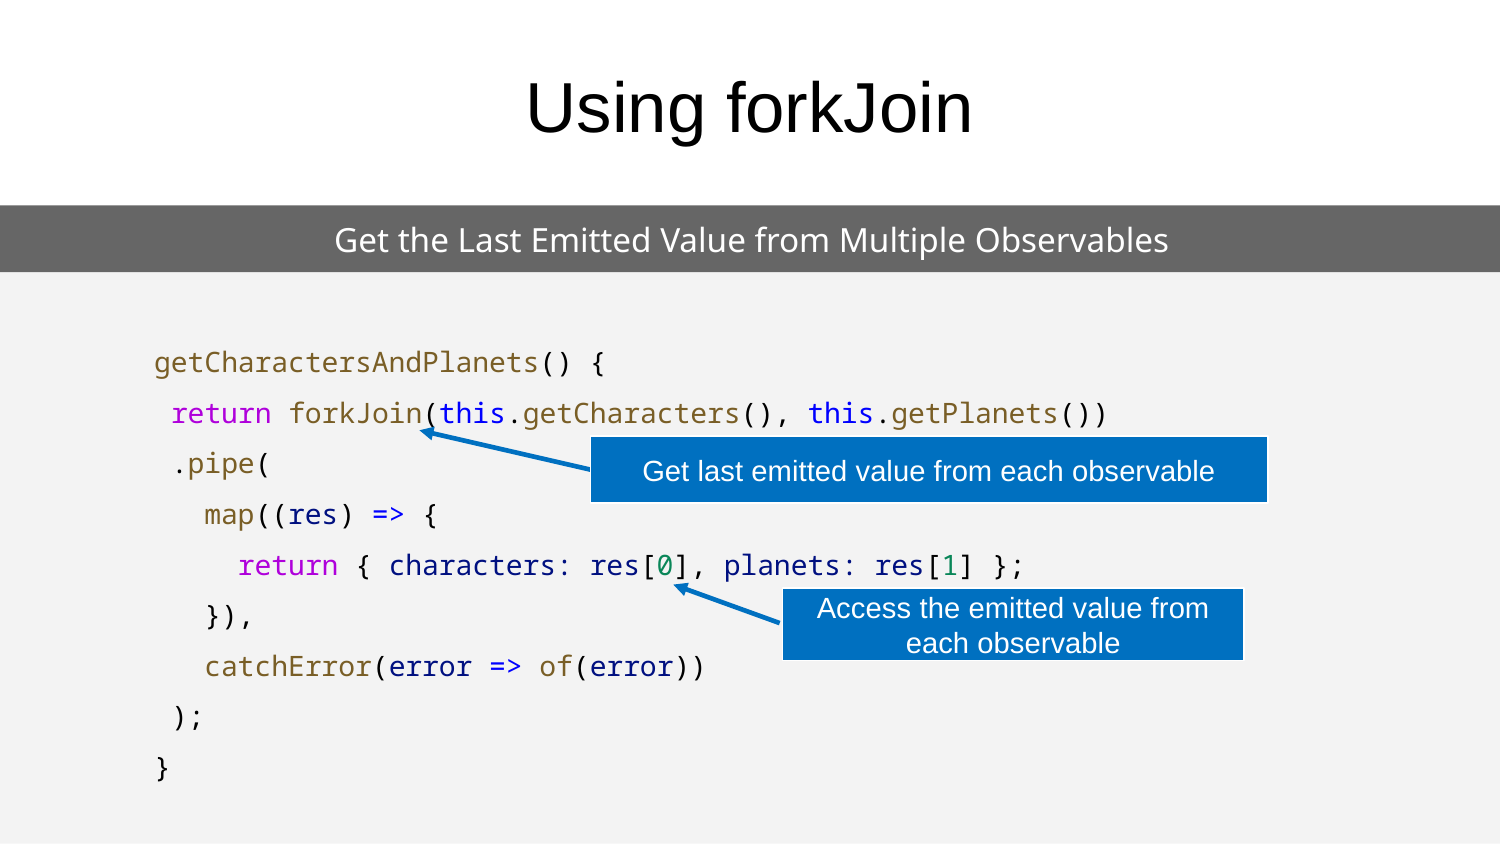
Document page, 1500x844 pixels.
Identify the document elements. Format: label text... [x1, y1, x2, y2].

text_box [673, 584, 1245, 661]
title Using forkJoin [75, 33, 1425, 175]
text_box [0, 273, 1500, 844]
text_box getCharactersAndPlanets() { return forkJoin(this.getCharacters(), this.getPlanets()) .pipe( map((res) => { return { characters: res[0], planets: res[1] }; }), catchError(error => of(error)) ); } [142, 322, 1348, 794]
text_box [419, 430, 1269, 504]
text_box Get the Last Emitted Value from Multiple Observables [0, 205, 1500, 273]
